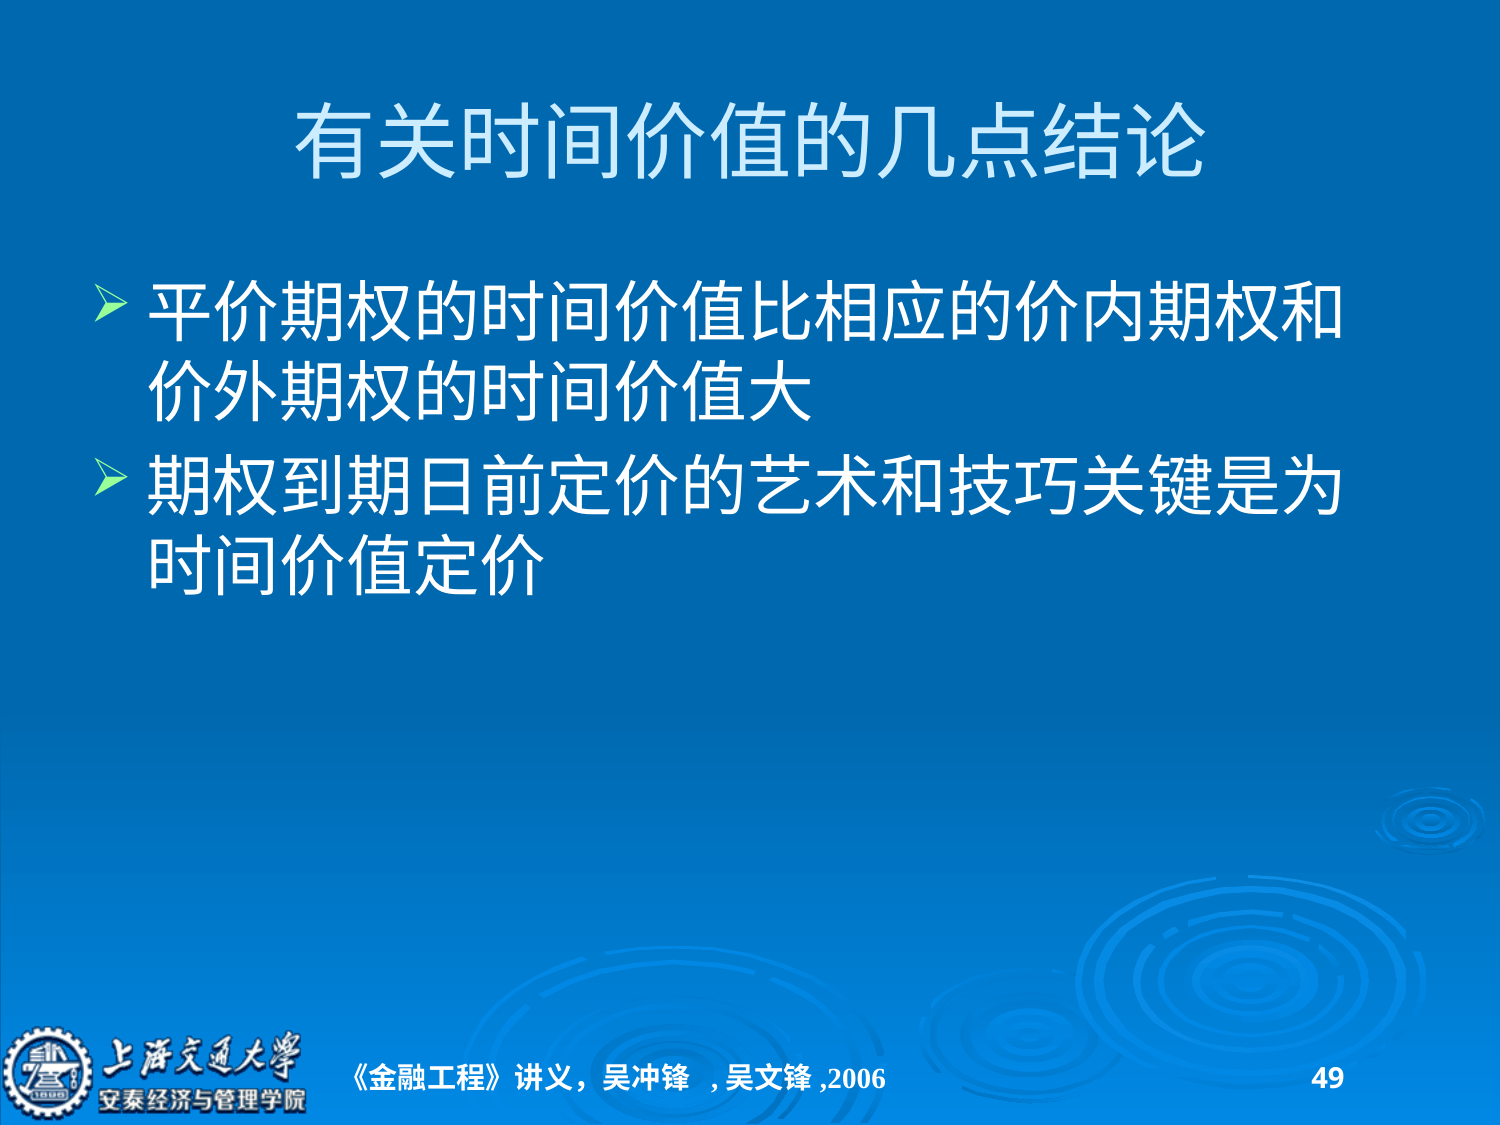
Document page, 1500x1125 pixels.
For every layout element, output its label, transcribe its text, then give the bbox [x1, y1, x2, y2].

list 平价期权的时间价值比相应的价内期权和价外期权的时间价值大 期权到期日前定价的艺术和技巧关键是为时间价值定价 [75, 262, 1425, 1005]
picture [0, 1017, 313, 1125]
title 有关时间价值的几点结论 [75, 45, 1425, 233]
